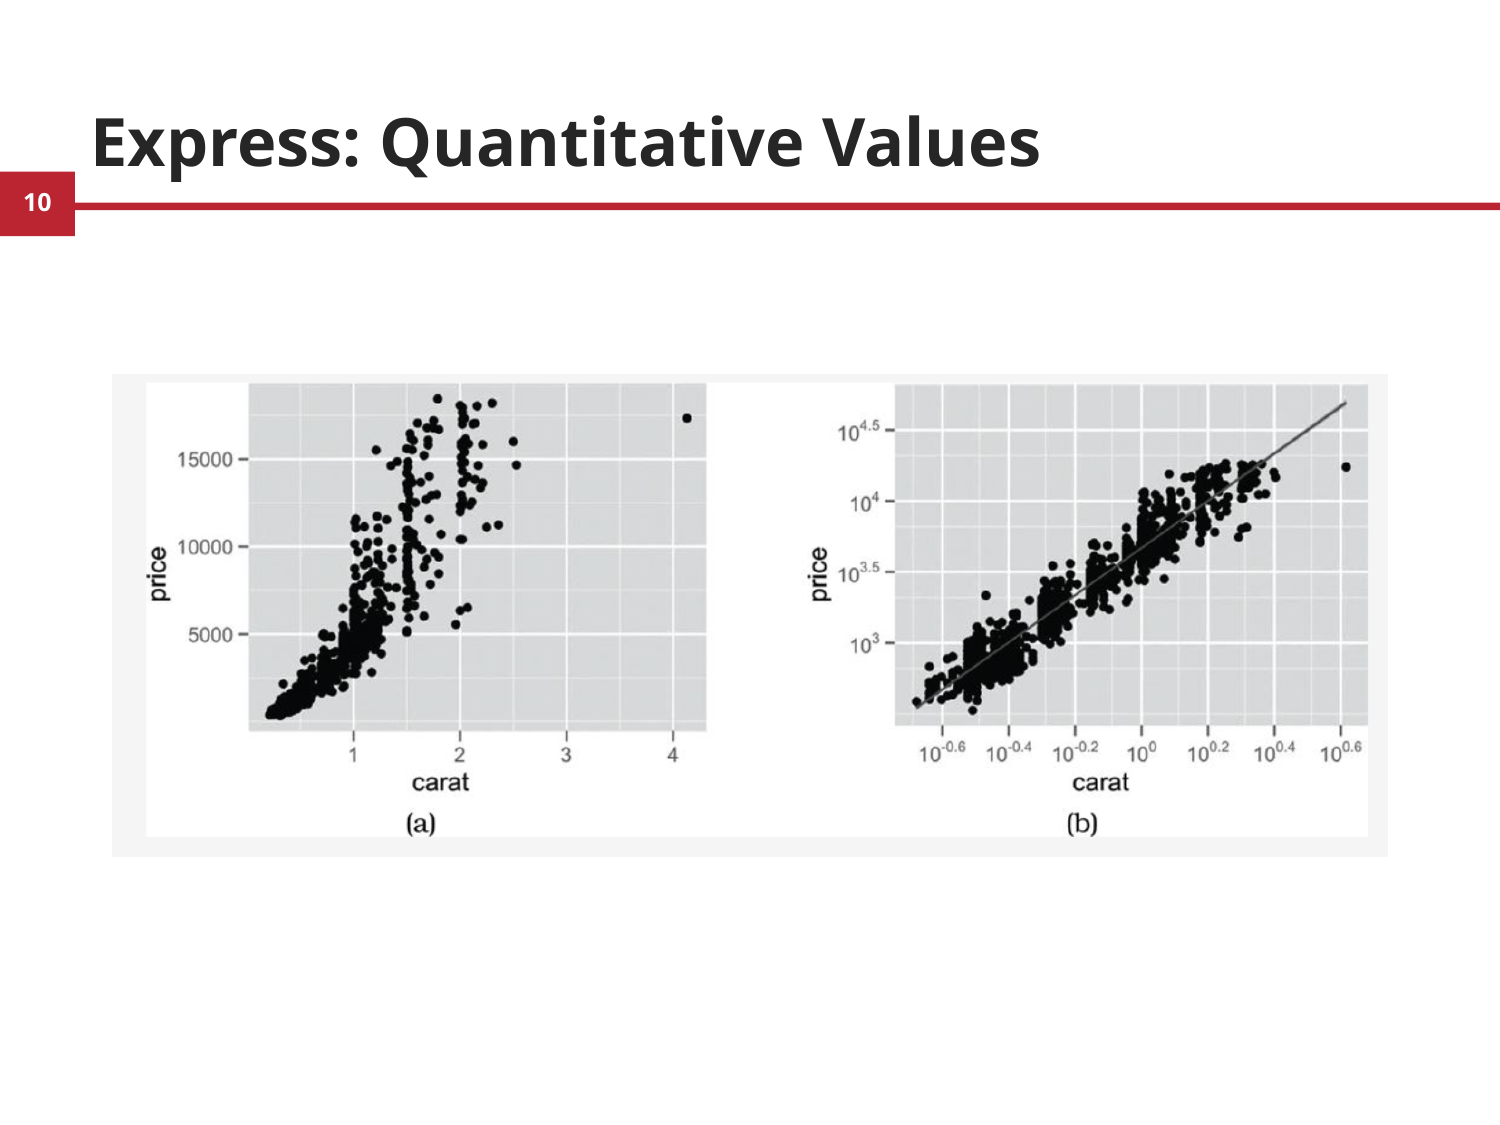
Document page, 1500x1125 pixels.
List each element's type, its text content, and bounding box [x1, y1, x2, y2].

title Express: Quantitative Values [75, 56, 1425, 188]
picture [111, 374, 1389, 858]
